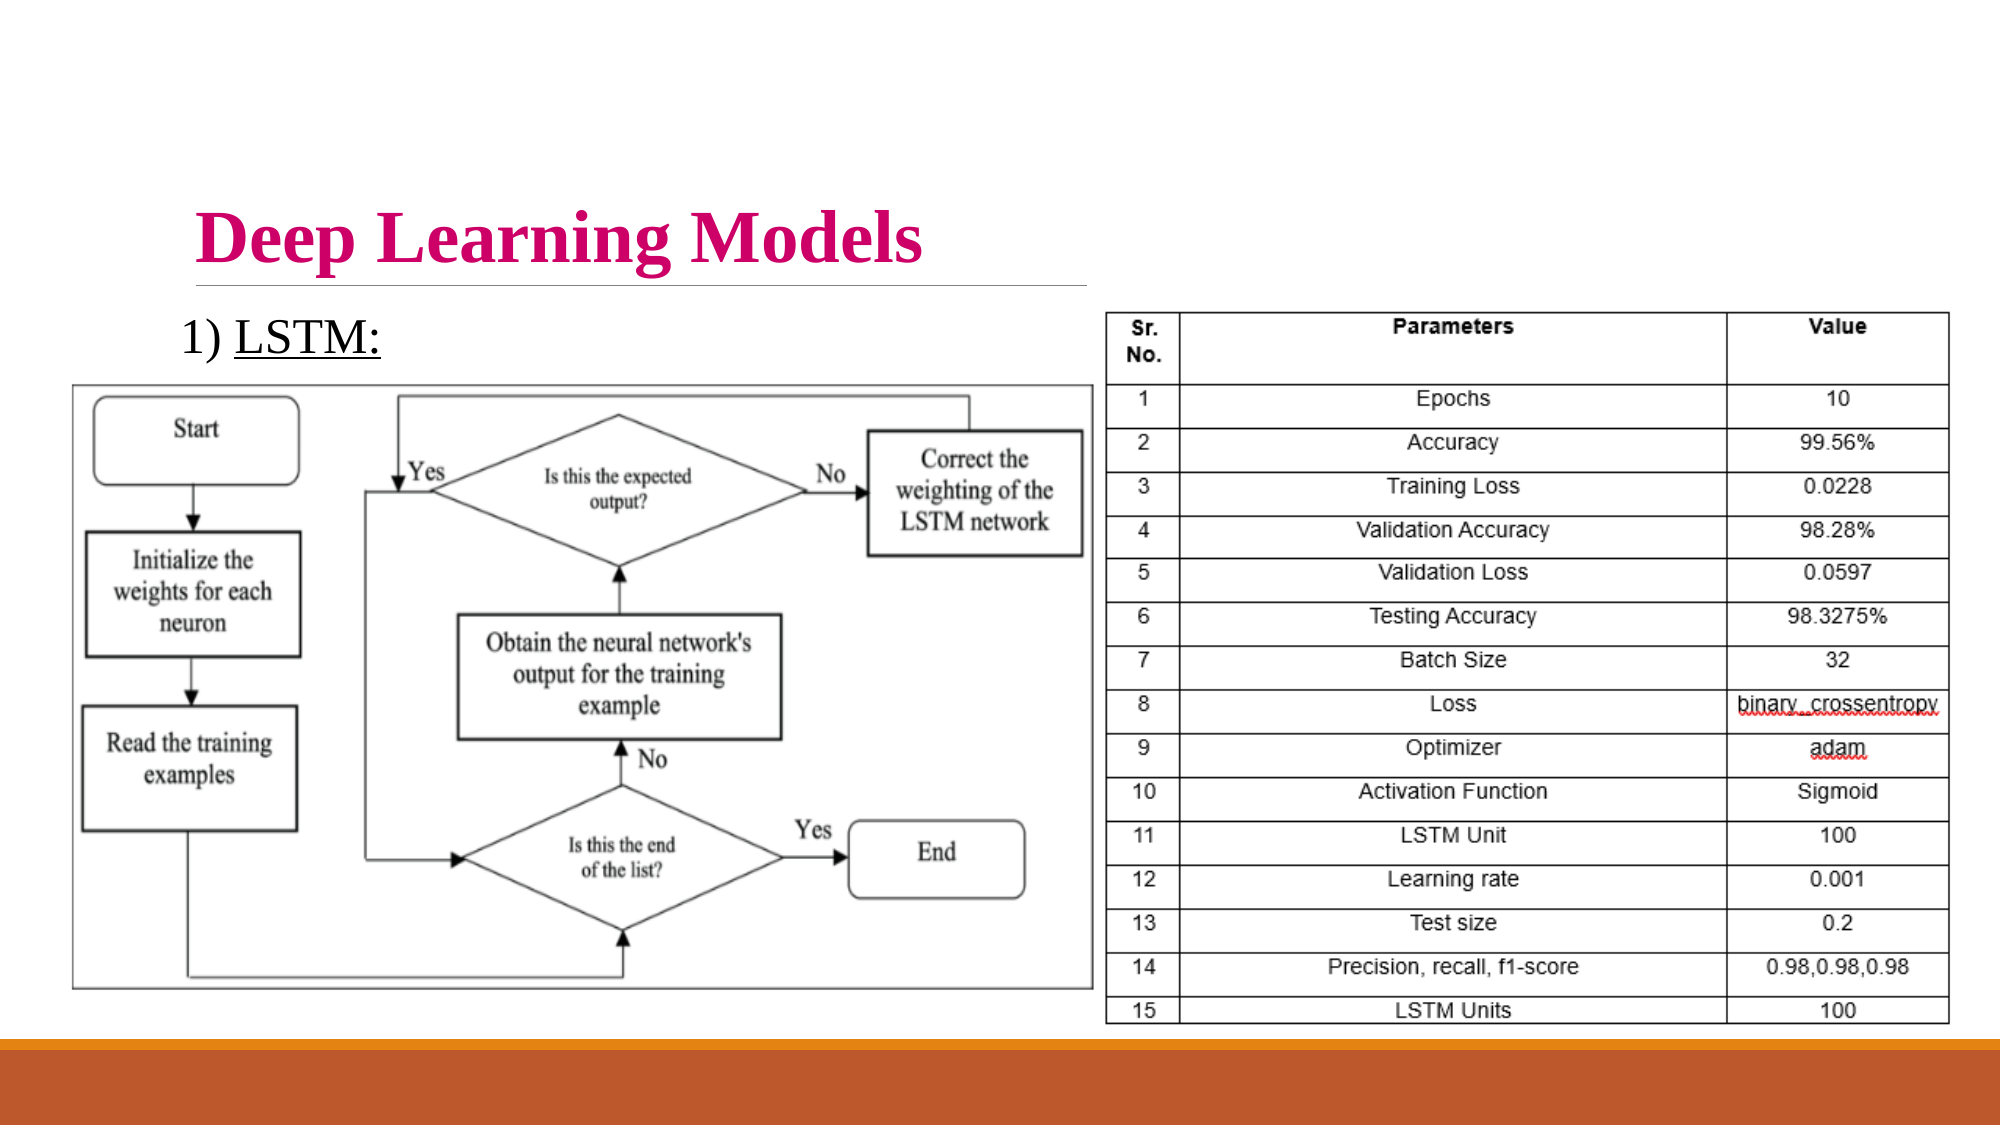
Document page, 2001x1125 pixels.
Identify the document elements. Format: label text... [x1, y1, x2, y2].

picture [64, 284, 1962, 1037]
list 1) LSTM: [180, 302, 1083, 370]
title Deep Learning Models [180, 47, 1830, 285]
